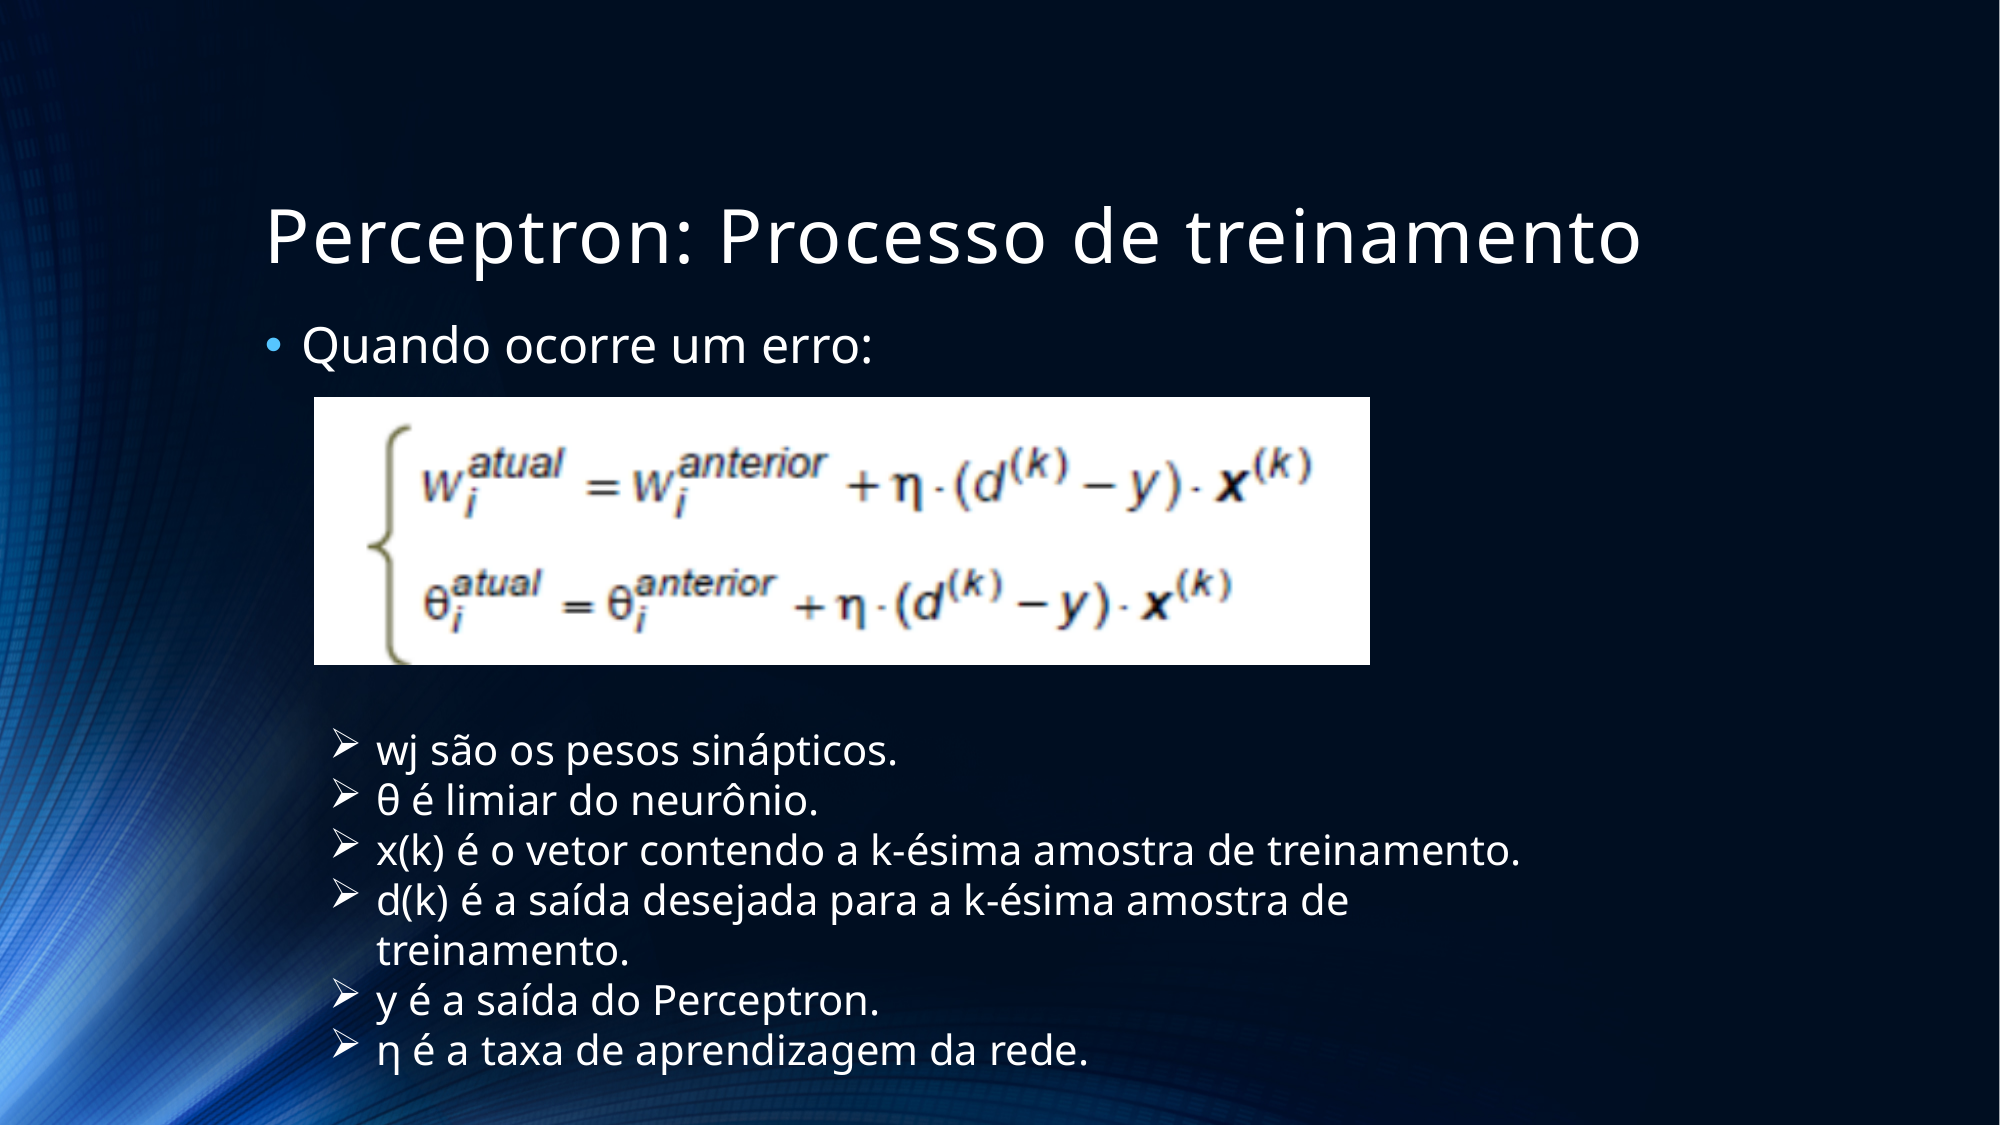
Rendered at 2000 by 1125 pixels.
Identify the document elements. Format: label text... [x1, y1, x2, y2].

list Quando ocorre um erro: [249, 312, 1749, 988]
title Perceptron: Processo de treinamento [249, 62, 1750, 288]
text_box wj são os pesos sinápticos. θ é limiar do neurônio. x(k) é o vetor contendo a k-ésima amostra de treinamento. d(k) é a saída desejada para a k-ésima amostra de treinamento. y é a saída do Perceptron. η é a taxa de aprendizagem da rede. [314, 716, 1579, 1081]
picture [0, 0, 2000, 1125]
